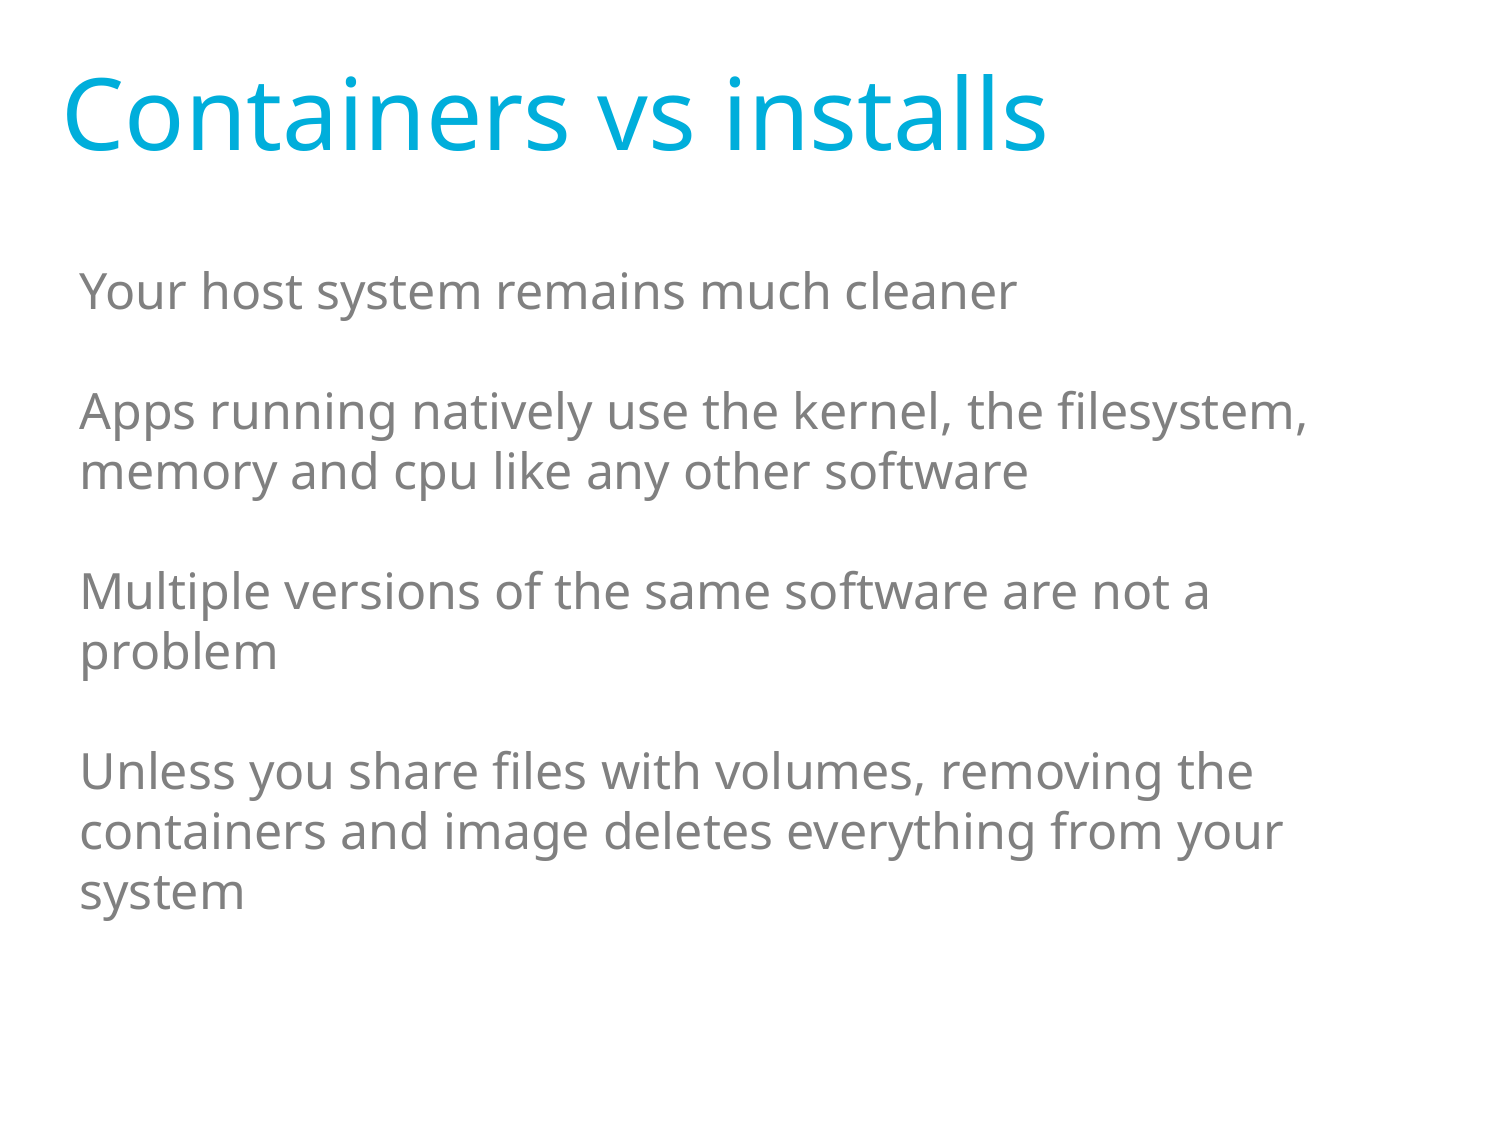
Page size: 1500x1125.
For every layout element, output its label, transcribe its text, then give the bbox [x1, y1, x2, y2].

text_box Containers vs installs [46, 42, 1294, 178]
text_box Your host system remains much cleaner Apps running natively use the kernel, the filesystem, memory and cpu like any other software Multiple versions of the same software are not a problem Unless you share files with volumes, removing the containers and image deletes everything from your system [64, 251, 1412, 987]
